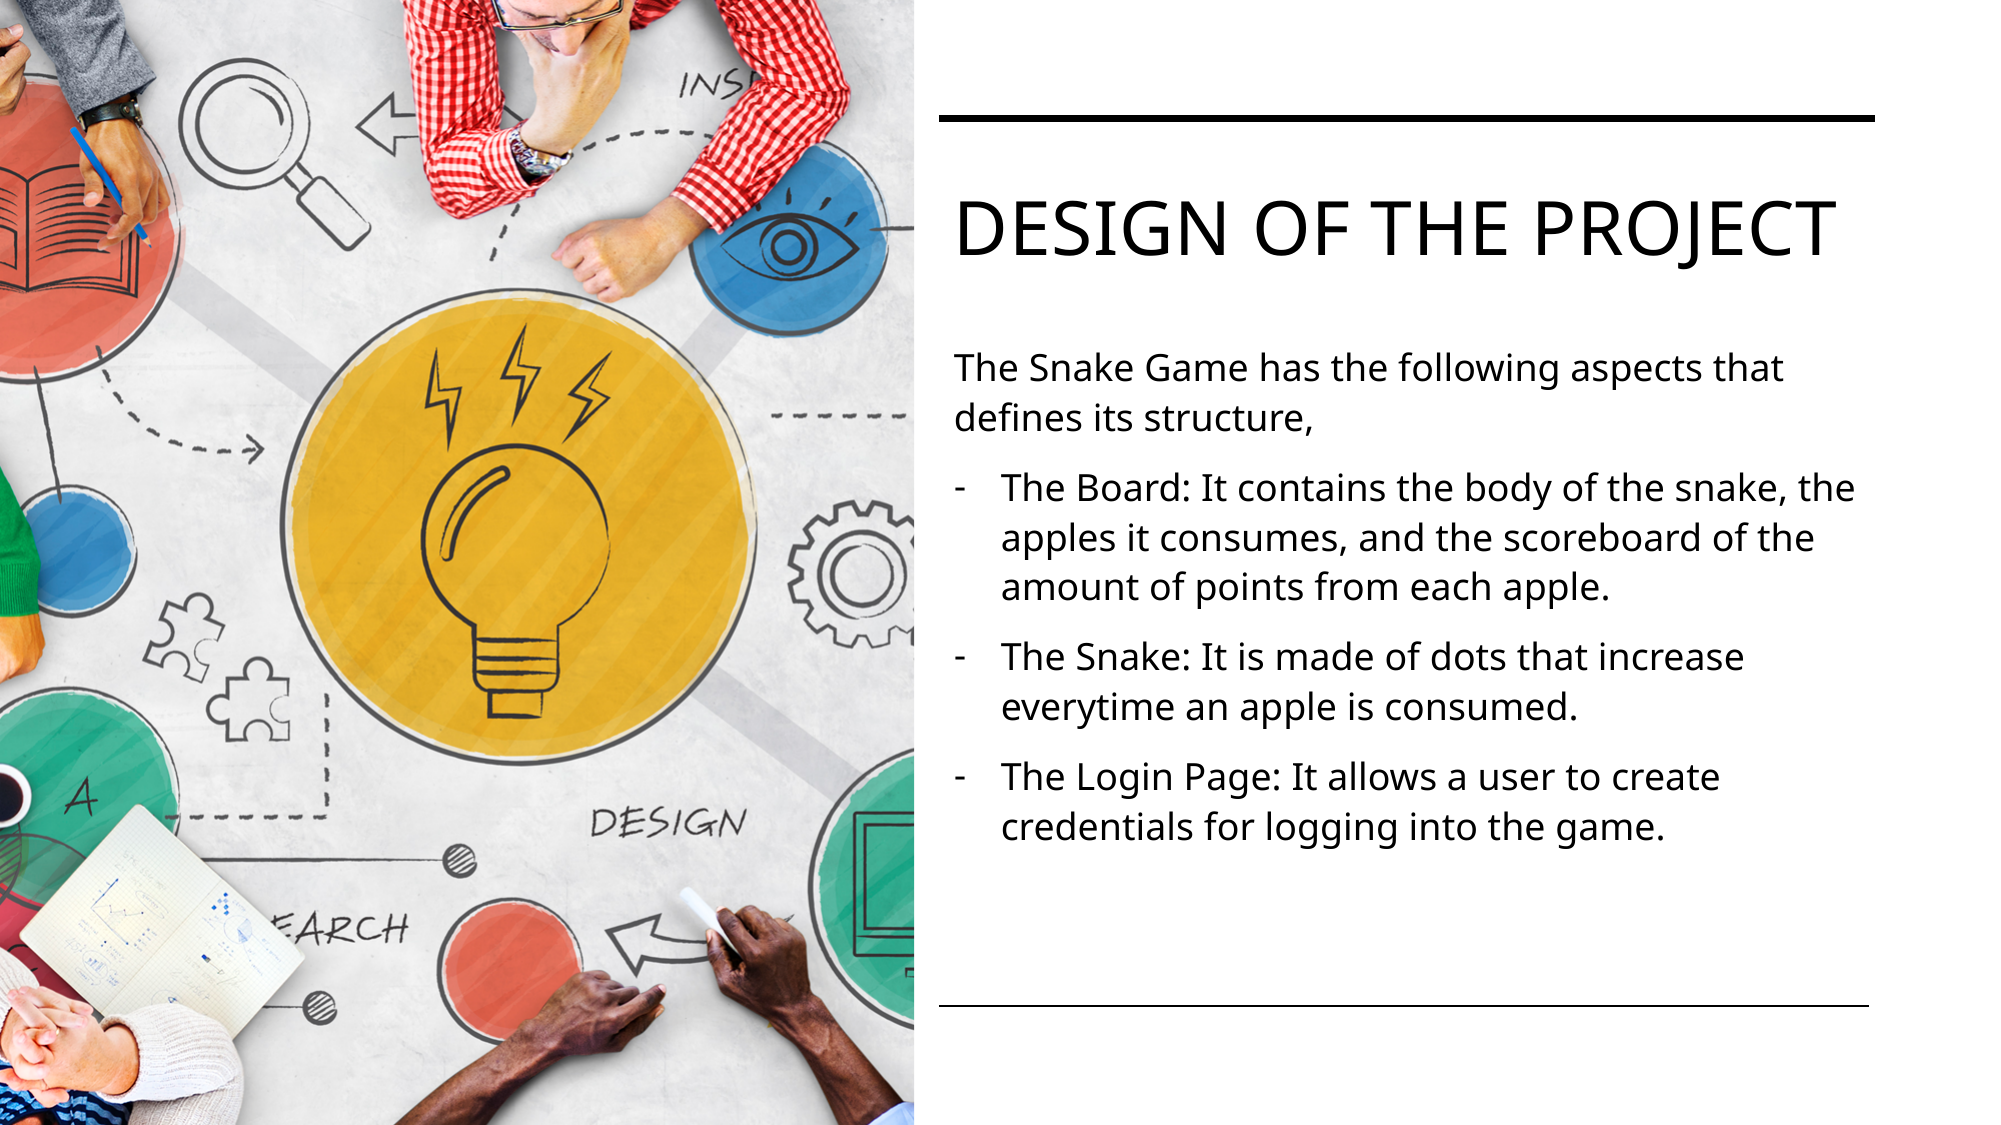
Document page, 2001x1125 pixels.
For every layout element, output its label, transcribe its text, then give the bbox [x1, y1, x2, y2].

text_box [915, 0, 2000, 1125]
title Design of the project [938, 143, 1875, 308]
picture [0, 0, 915, 1125]
subtitle The Snake Game has the following aspects that defines its structure, The Board: It contains the body of the snake, the apples it consumes, and the scoreboard of the amount of points from each apple. The Snake: It is made of dots that increase everytime an apple is consumed. The Login Page: It allows a user to create credentials for logging into the game. [938, 332, 1875, 950]
